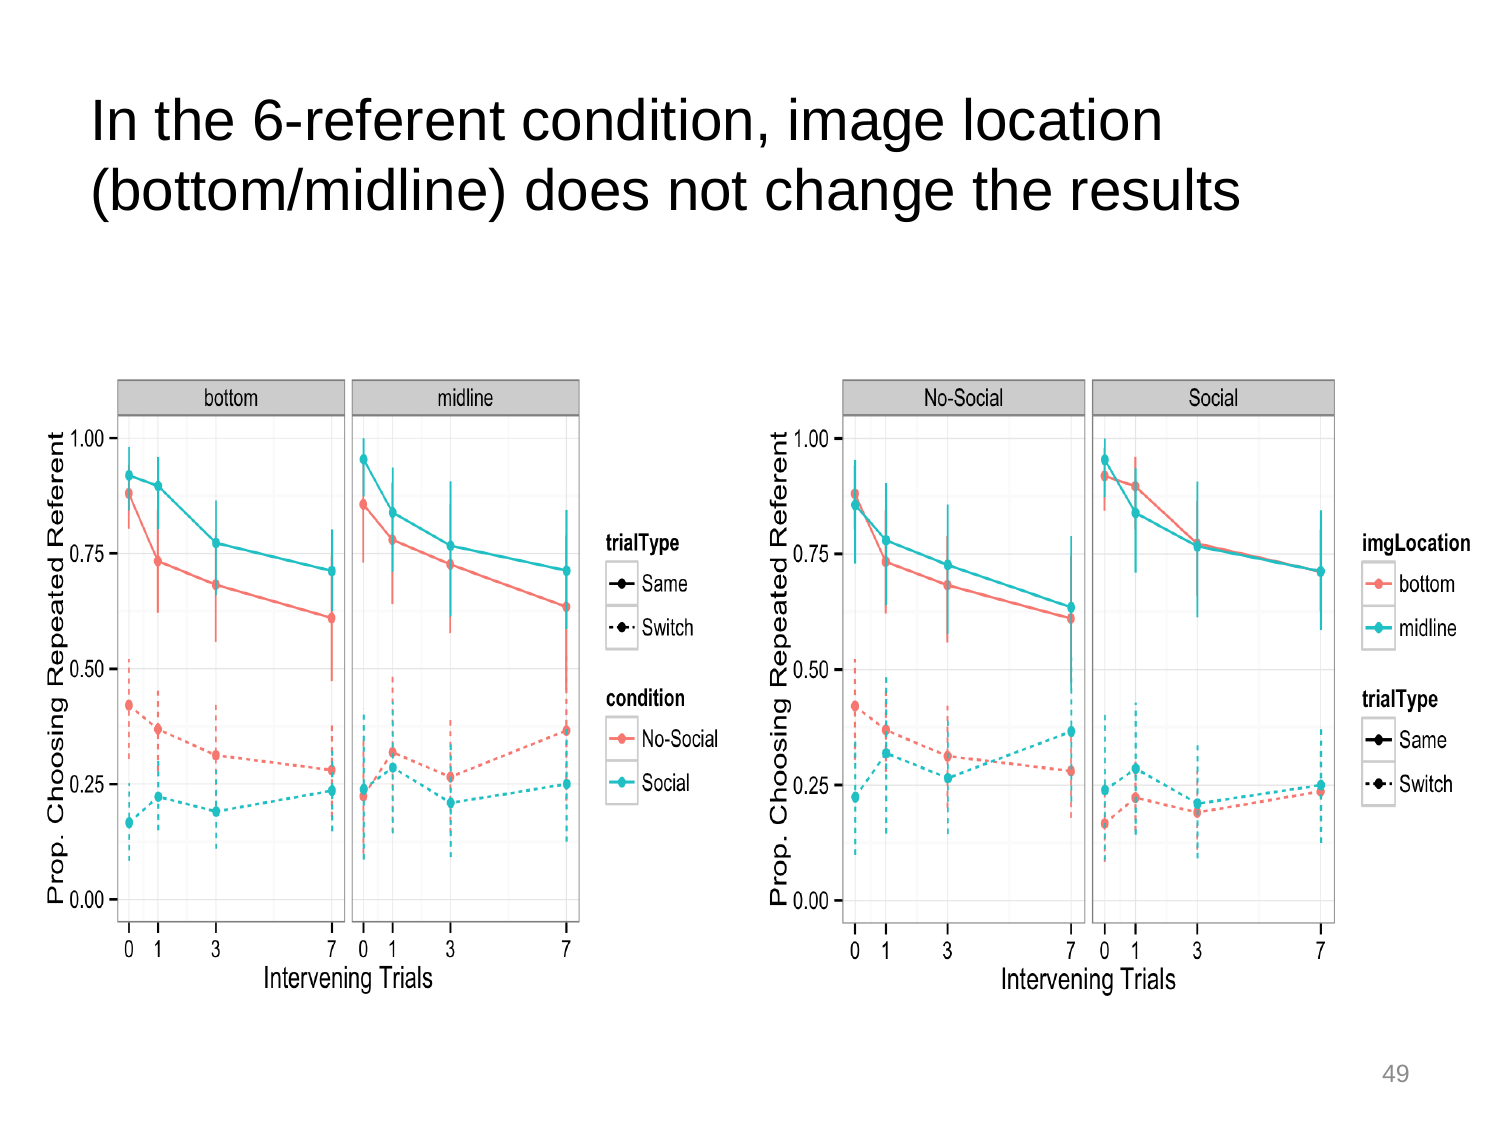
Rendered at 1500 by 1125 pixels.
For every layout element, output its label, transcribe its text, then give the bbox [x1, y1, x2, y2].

picture [33, 353, 738, 1009]
slide_number 49 [1074, 1042, 1425, 1103]
picture [760, 353, 1482, 1009]
title In the 6-referent condition, image location (bottom/midline) does not change the results [75, 58, 1347, 246]
